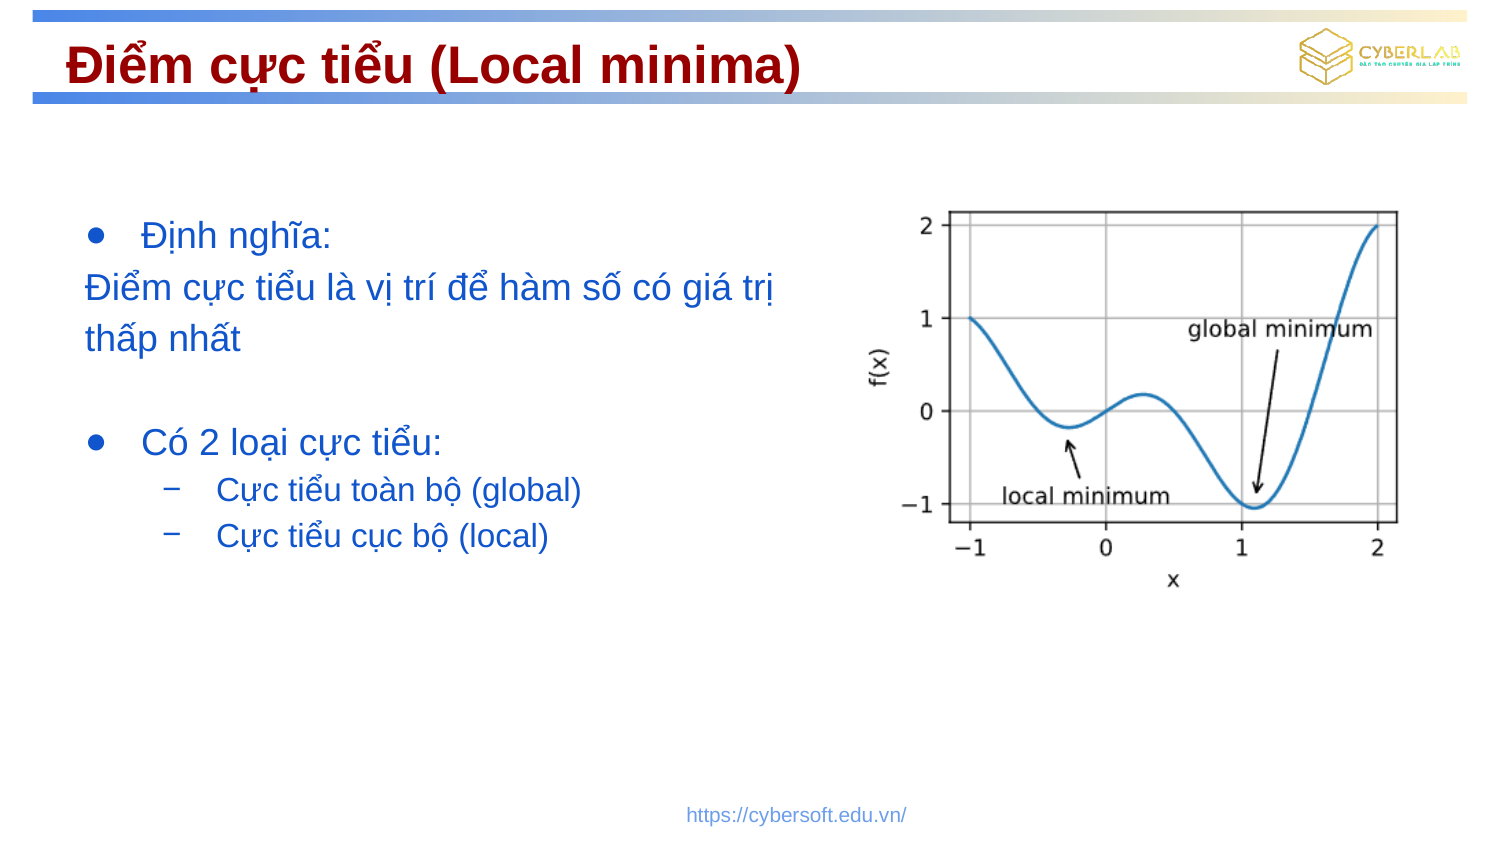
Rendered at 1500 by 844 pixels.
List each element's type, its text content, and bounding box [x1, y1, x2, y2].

picture [858, 200, 1410, 600]
title Điểm cực tiểu (Local minima) [51, 15, 1449, 110]
picture [1449, 28, 1468, 85]
list Định nghĩa: Điểm cực tiểu là vị trí để hàm số có giá trị thấp nhất Có 2 loại cực tiểu: Cực tiểu toàn bộ (global) Cực tiểu cục bộ (local) [51, 189, 819, 578]
